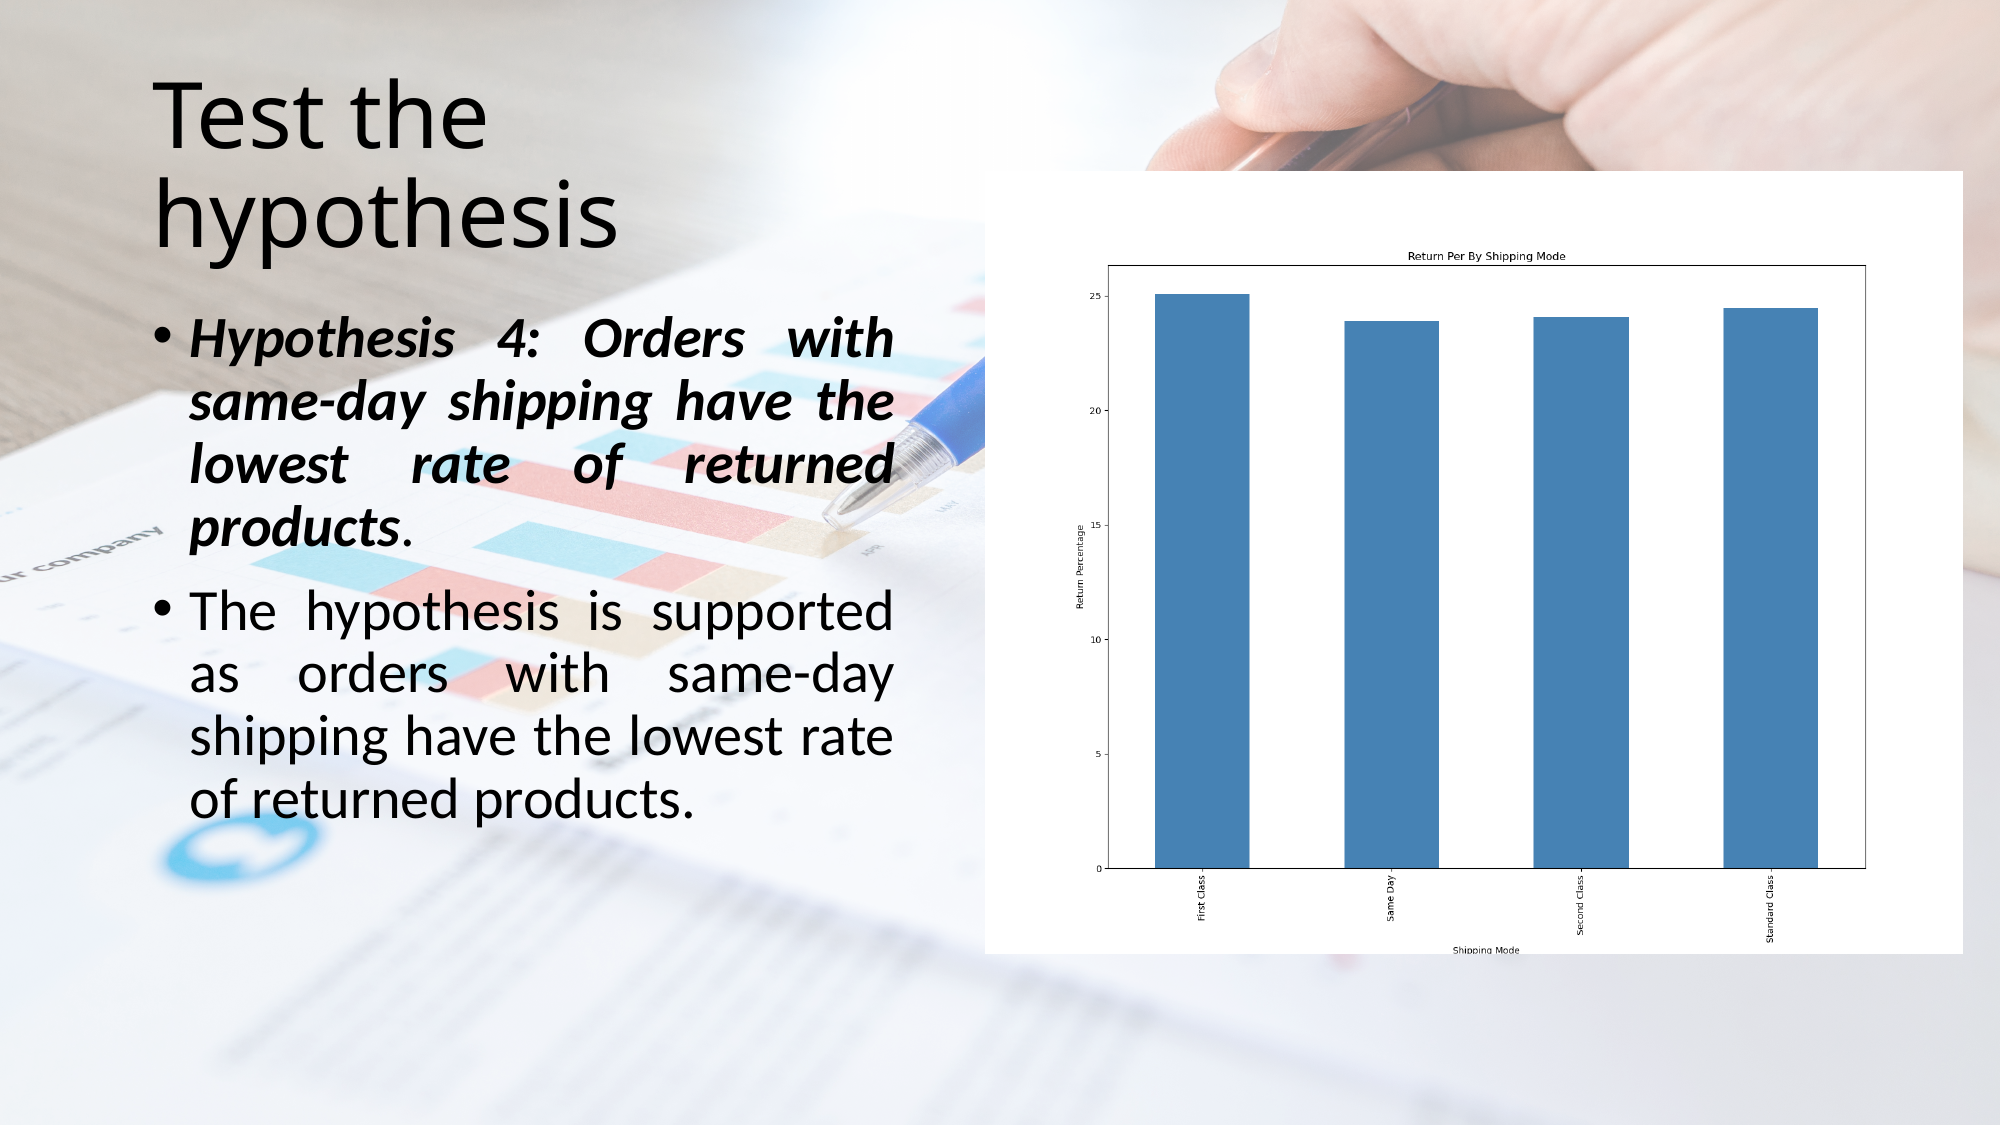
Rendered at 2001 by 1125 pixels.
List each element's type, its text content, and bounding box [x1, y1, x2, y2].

list Hypothesis 4: Orders with same-day shipping have the lowest rate of returned products. The hypothesis is supported as orders with same-day shipping have the lowest rate of returned products. [137, 299, 911, 1014]
picture [985, 171, 1963, 954]
title Test the hypothesis [137, 59, 911, 278]
